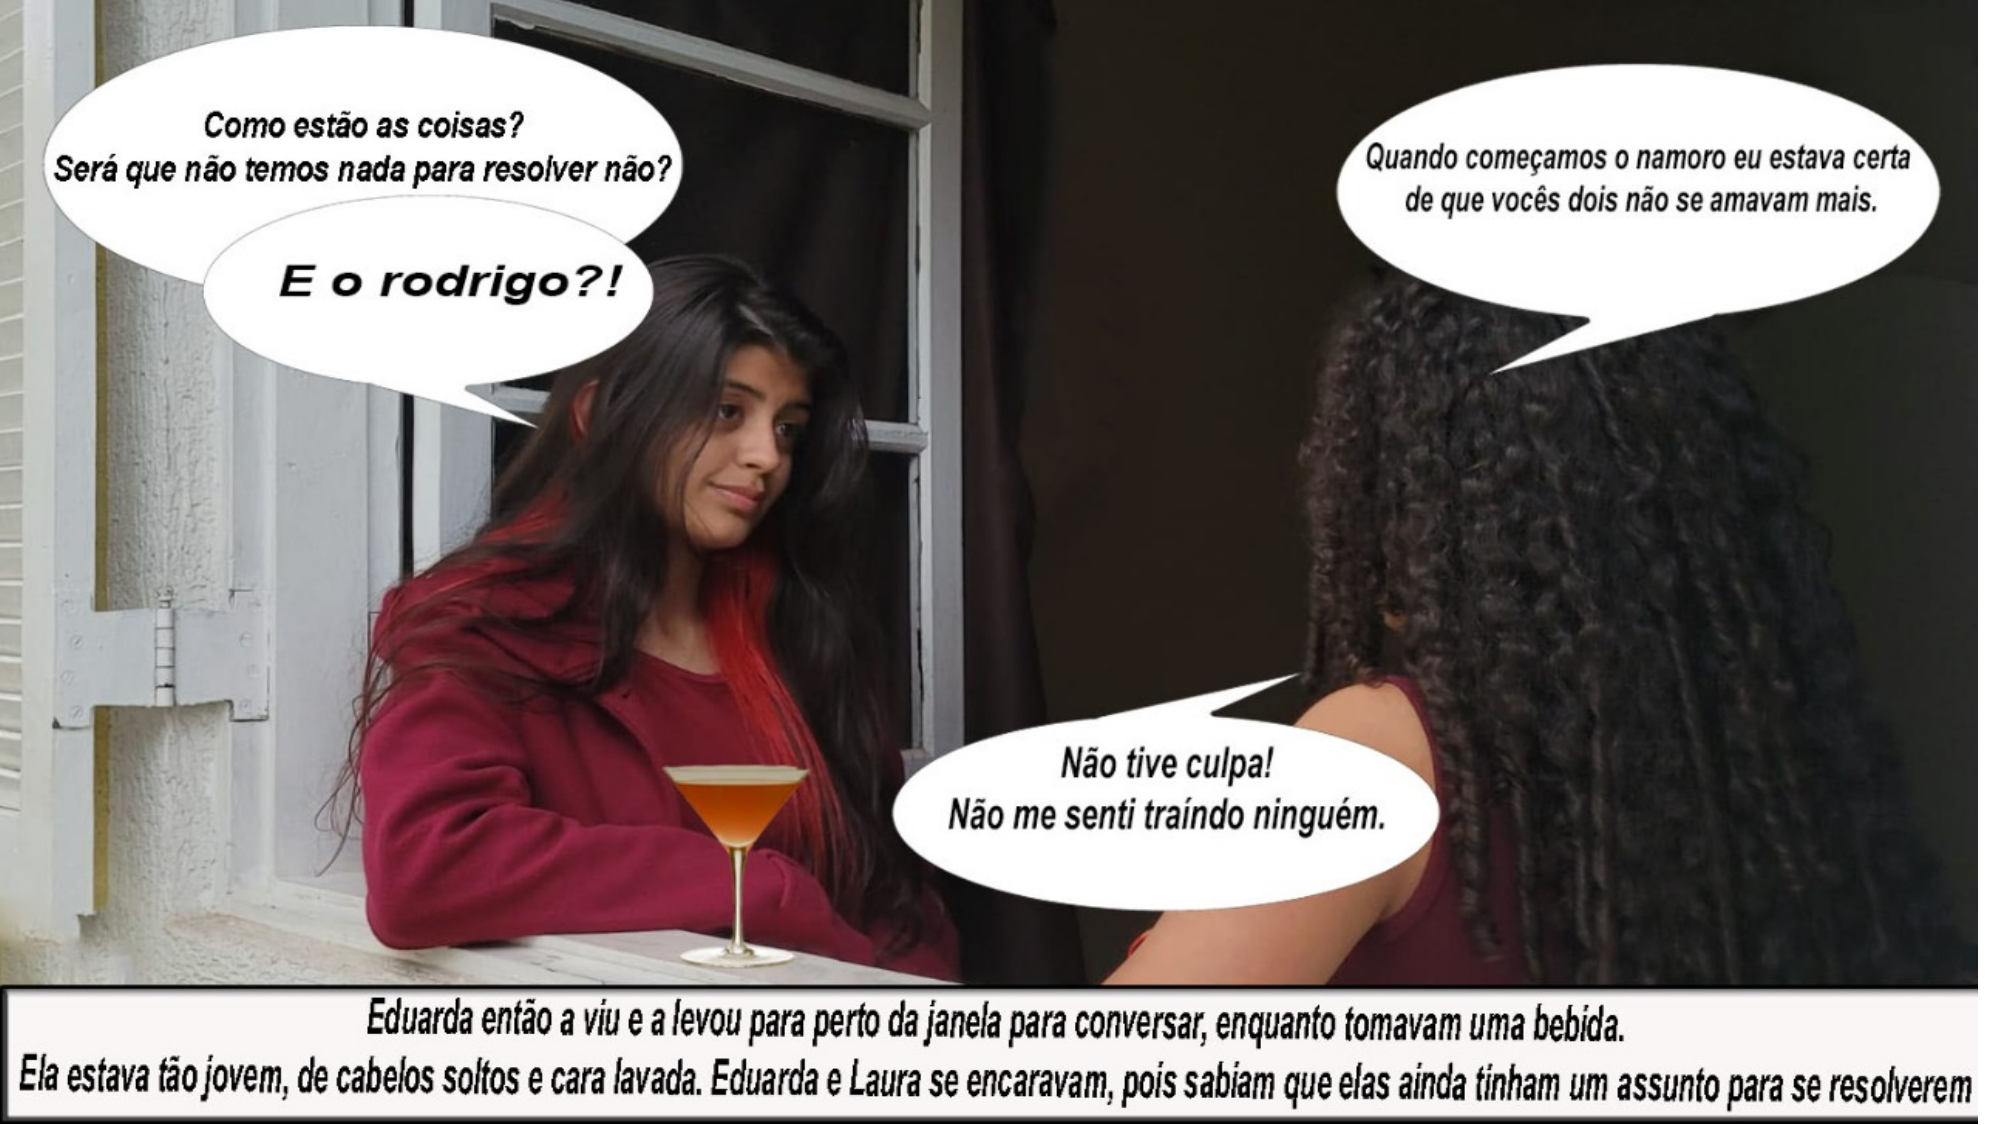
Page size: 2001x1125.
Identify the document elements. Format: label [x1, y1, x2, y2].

list [0, 0, 1978, 1125]
